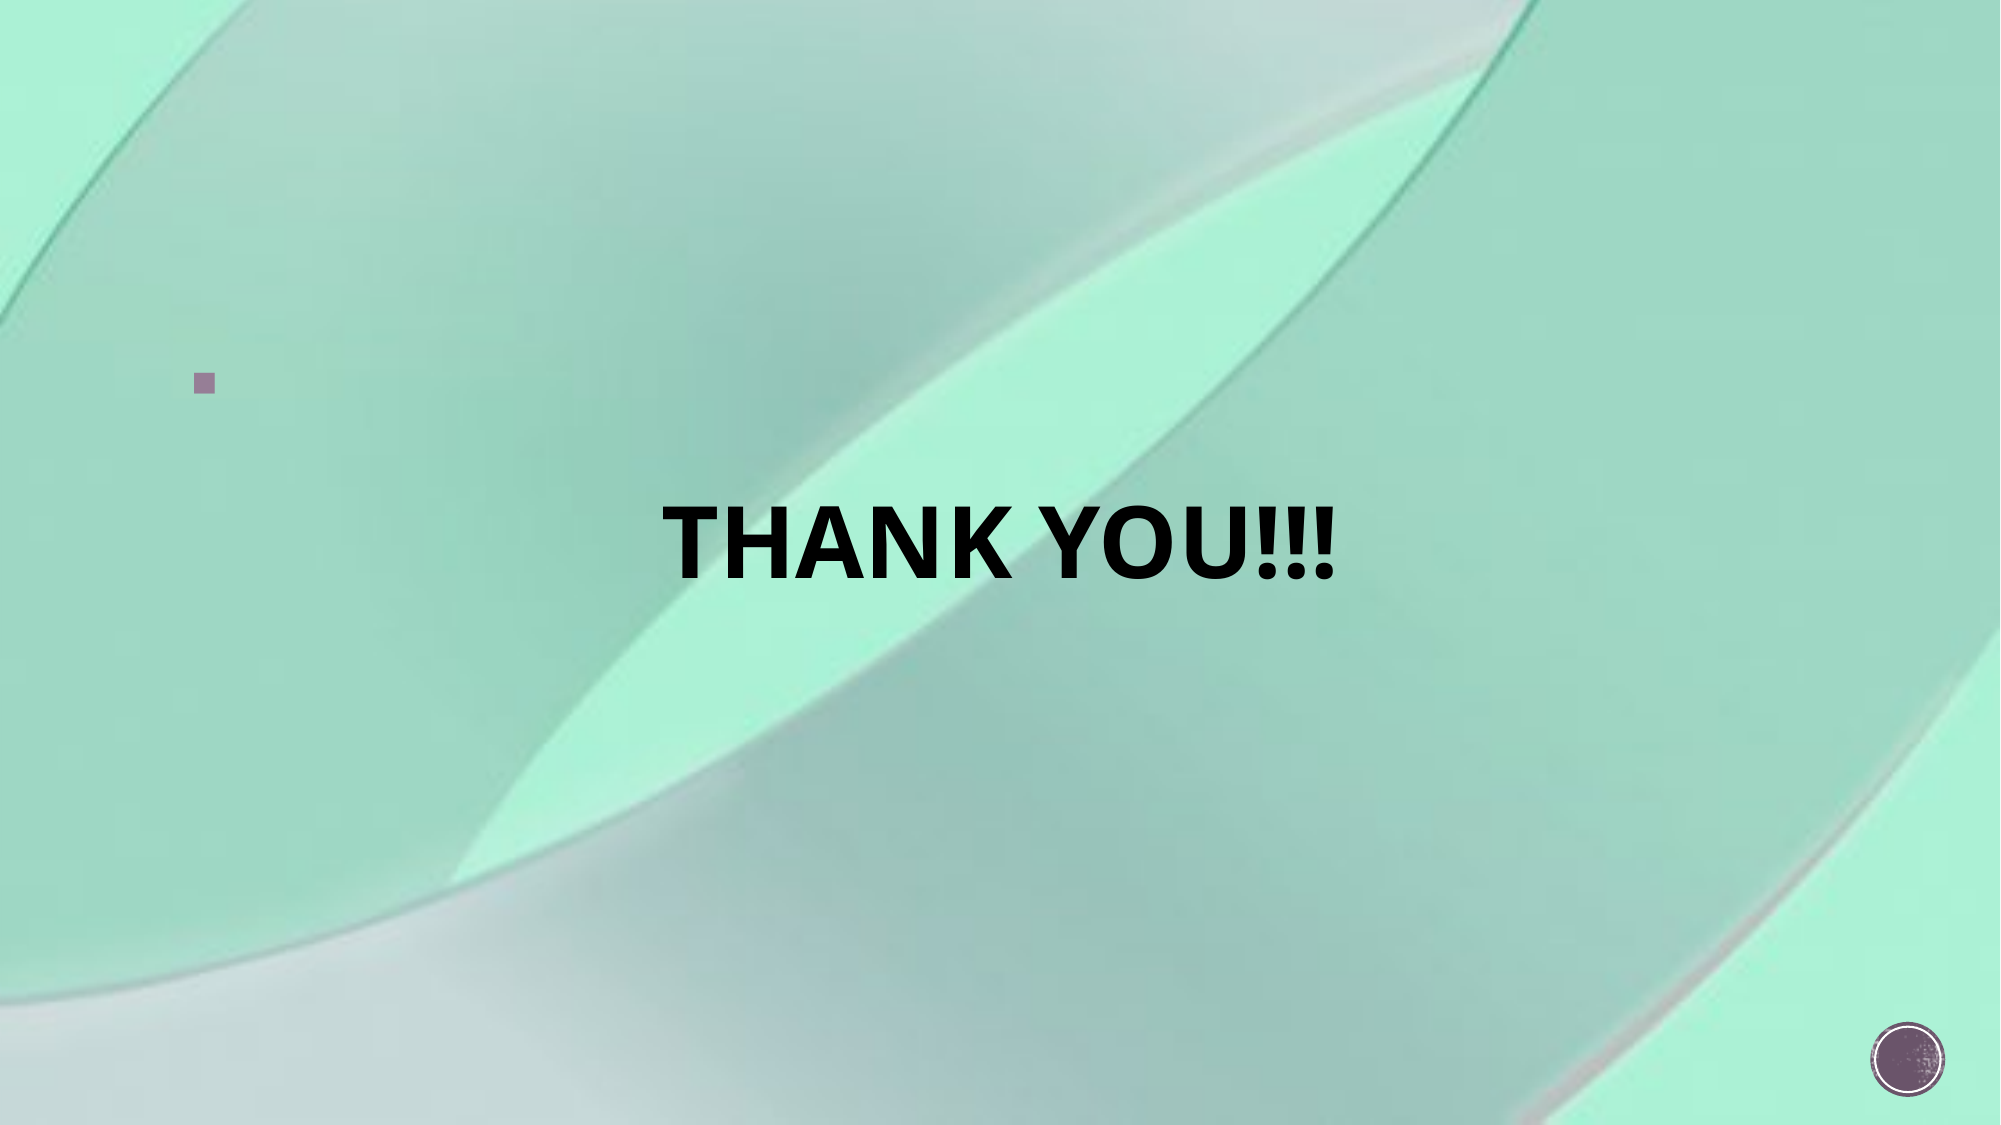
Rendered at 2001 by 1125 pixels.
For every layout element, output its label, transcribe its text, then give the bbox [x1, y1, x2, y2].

list [175, 348, 1826, 1013]
picture [0, 0, 2001, 1125]
title THANK YOU!!! [175, 79, 1826, 348]
